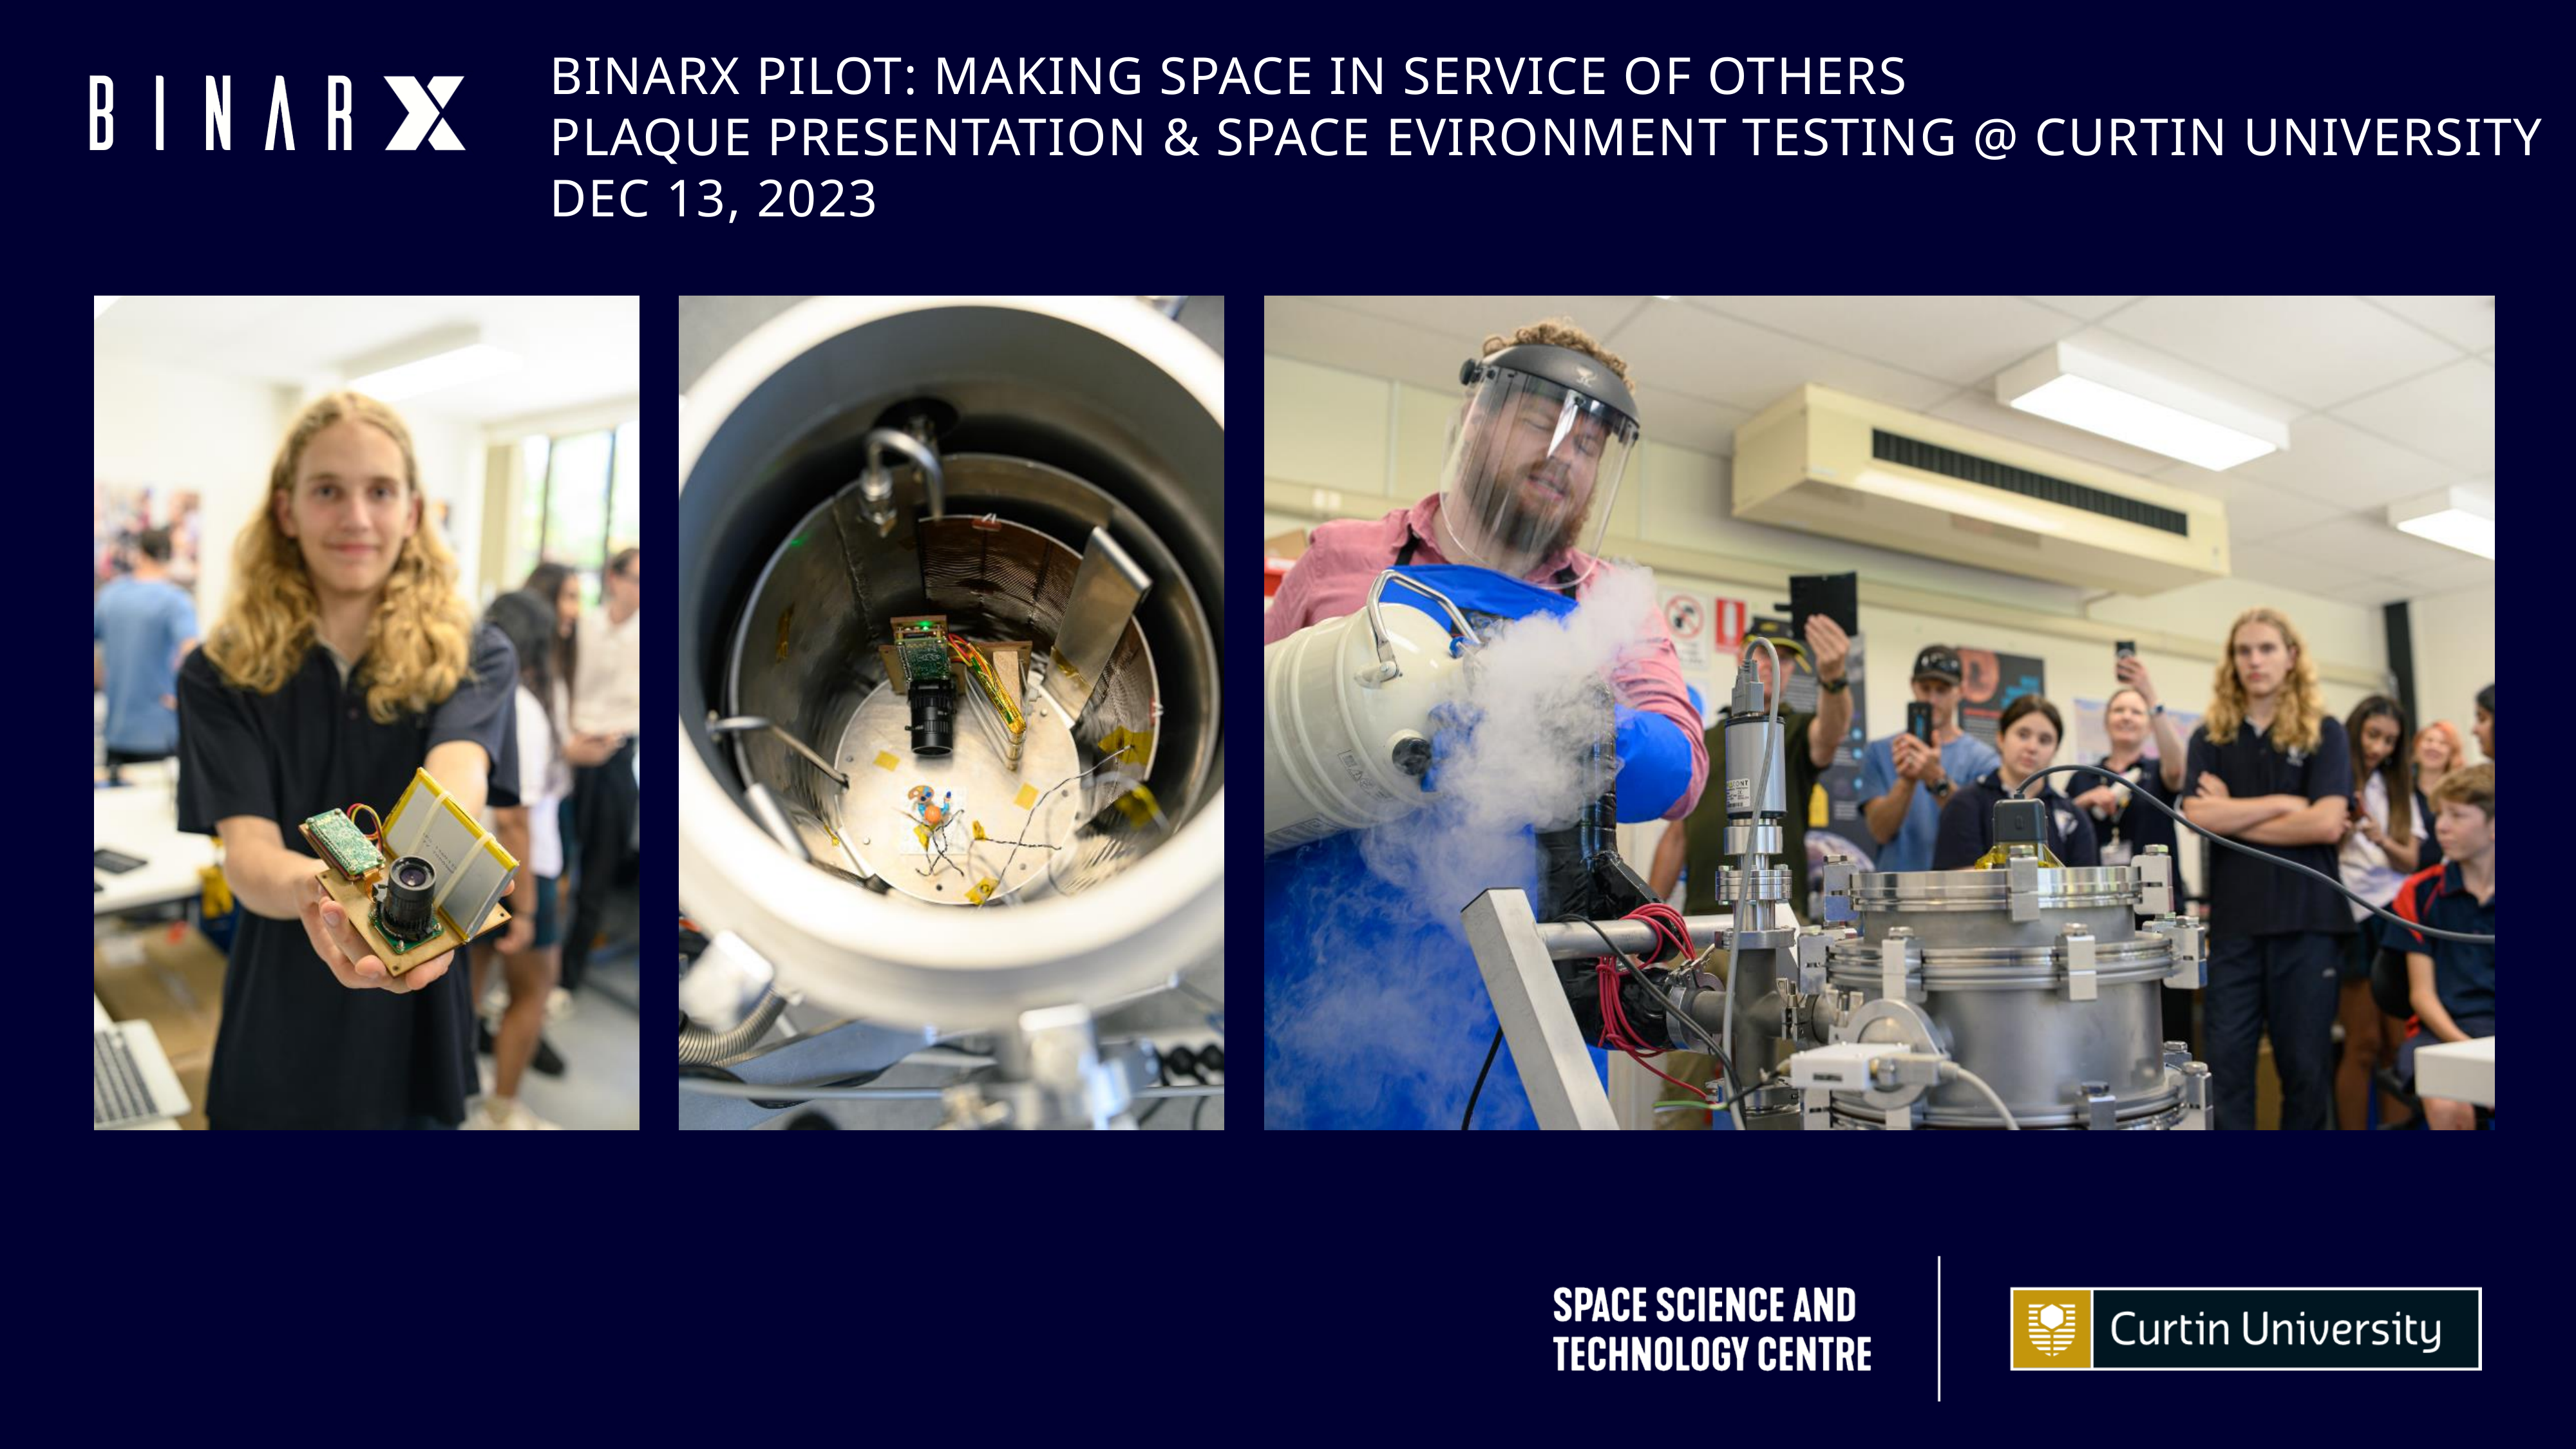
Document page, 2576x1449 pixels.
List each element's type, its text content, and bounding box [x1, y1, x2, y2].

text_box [93, 296, 2495, 1130]
picture [69, 60, 476, 164]
picture [1553, 1255, 2482, 1403]
text_box BINARX PILOT: MAKING SPACE IN SERVICE OF OTHERS PLAQUE PRESENTATION & SPACE EVIRONMENT TESTING @ CURTIN UNIVERSITY DEC 13, 2023 [542, 35, 2576, 225]
